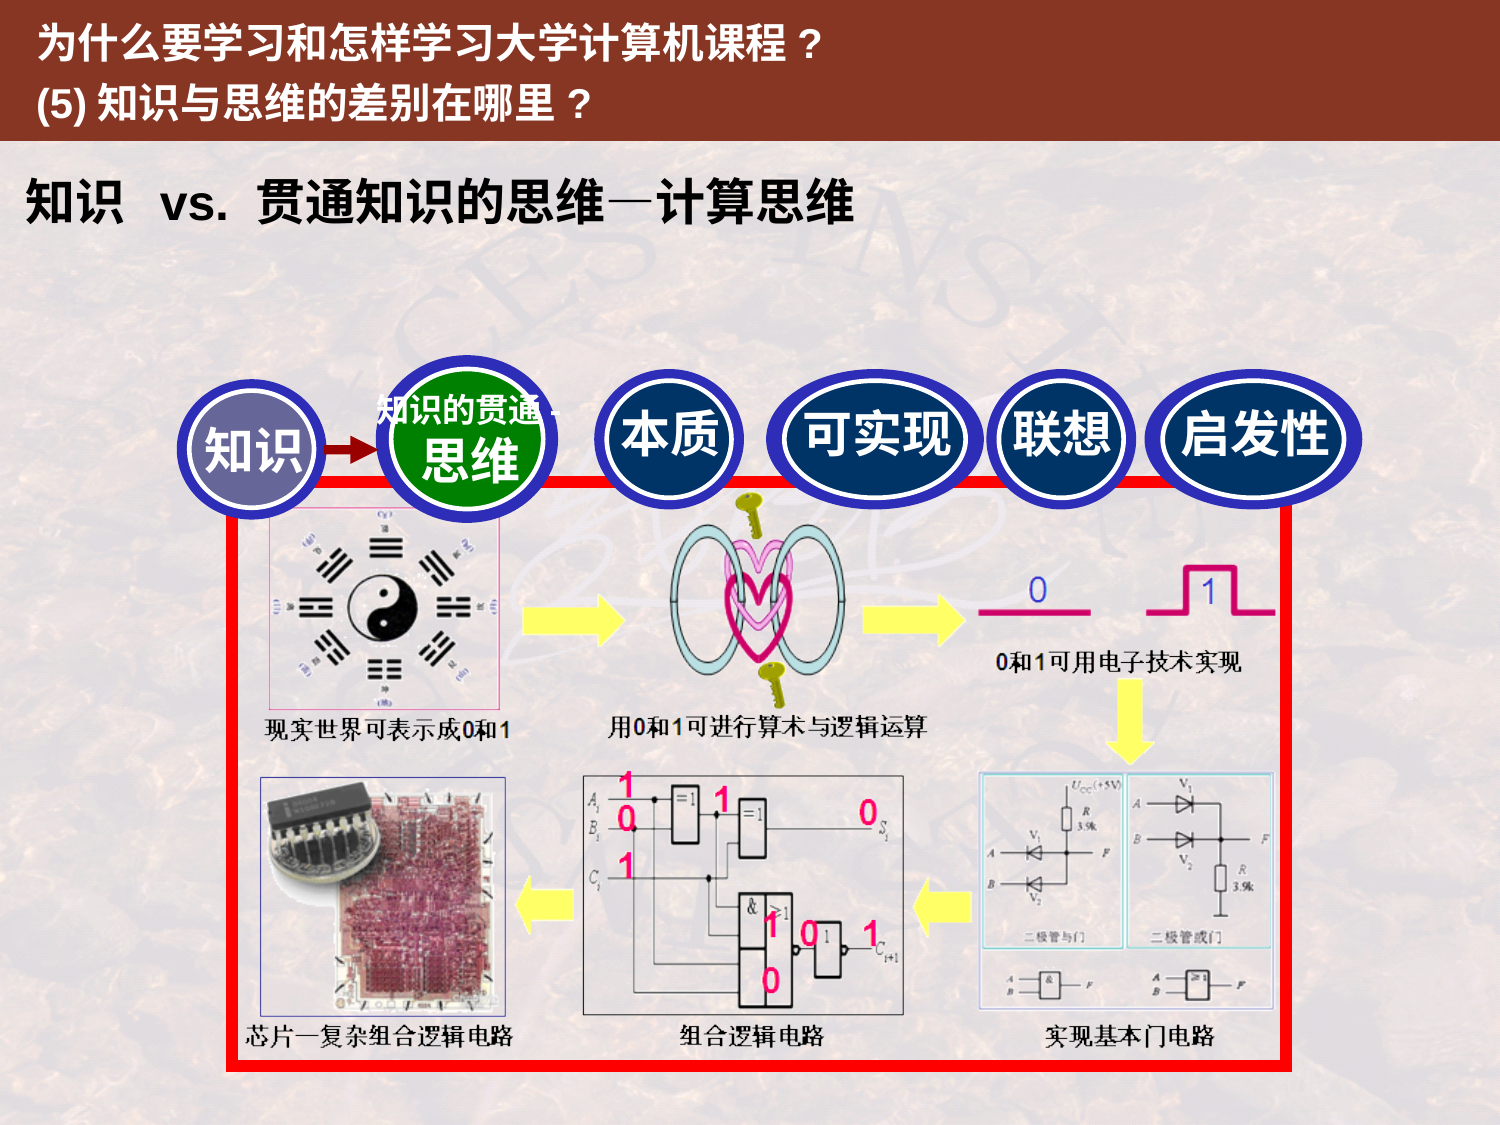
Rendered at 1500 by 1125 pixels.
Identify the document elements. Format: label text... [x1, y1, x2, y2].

text_box 为什么要学习和怎样学习大学计算机课程? (5)知识与思维的差别在哪里? [21, 0, 838, 135]
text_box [594, 369, 744, 510]
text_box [1144, 369, 1363, 510]
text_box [176, 355, 579, 523]
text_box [766, 369, 984, 510]
text_box 知识 vs. 贯通知识的思维—计算思维 [10, 163, 871, 238]
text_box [986, 369, 1137, 510]
picture [0, 141, 1500, 1125]
